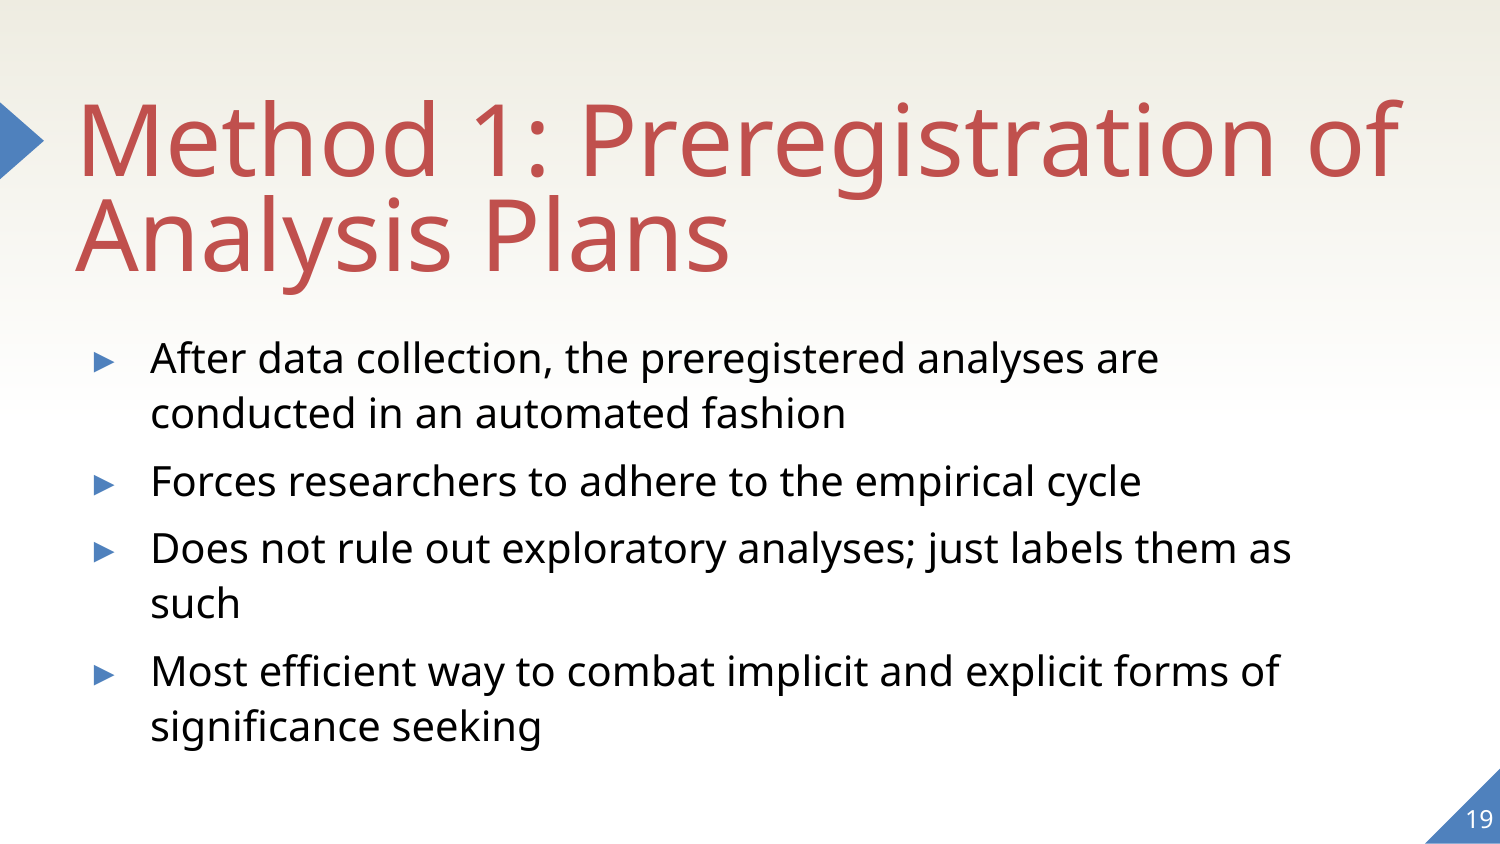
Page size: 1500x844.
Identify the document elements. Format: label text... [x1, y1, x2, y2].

title Method 1: Preregistration of Analysis Plans [75, 99, 1436, 277]
slide_number 19 [1418, 760, 1494, 838]
list After data collection, the preregistered analyses are conducted in an automated fashion Forces researchers to adhere to the empirical cycle Does not rule out exploratory analyses; just labels them as such Most efficient way to combat implicit and explicit forms of significance seeking [75, 327, 1347, 761]
